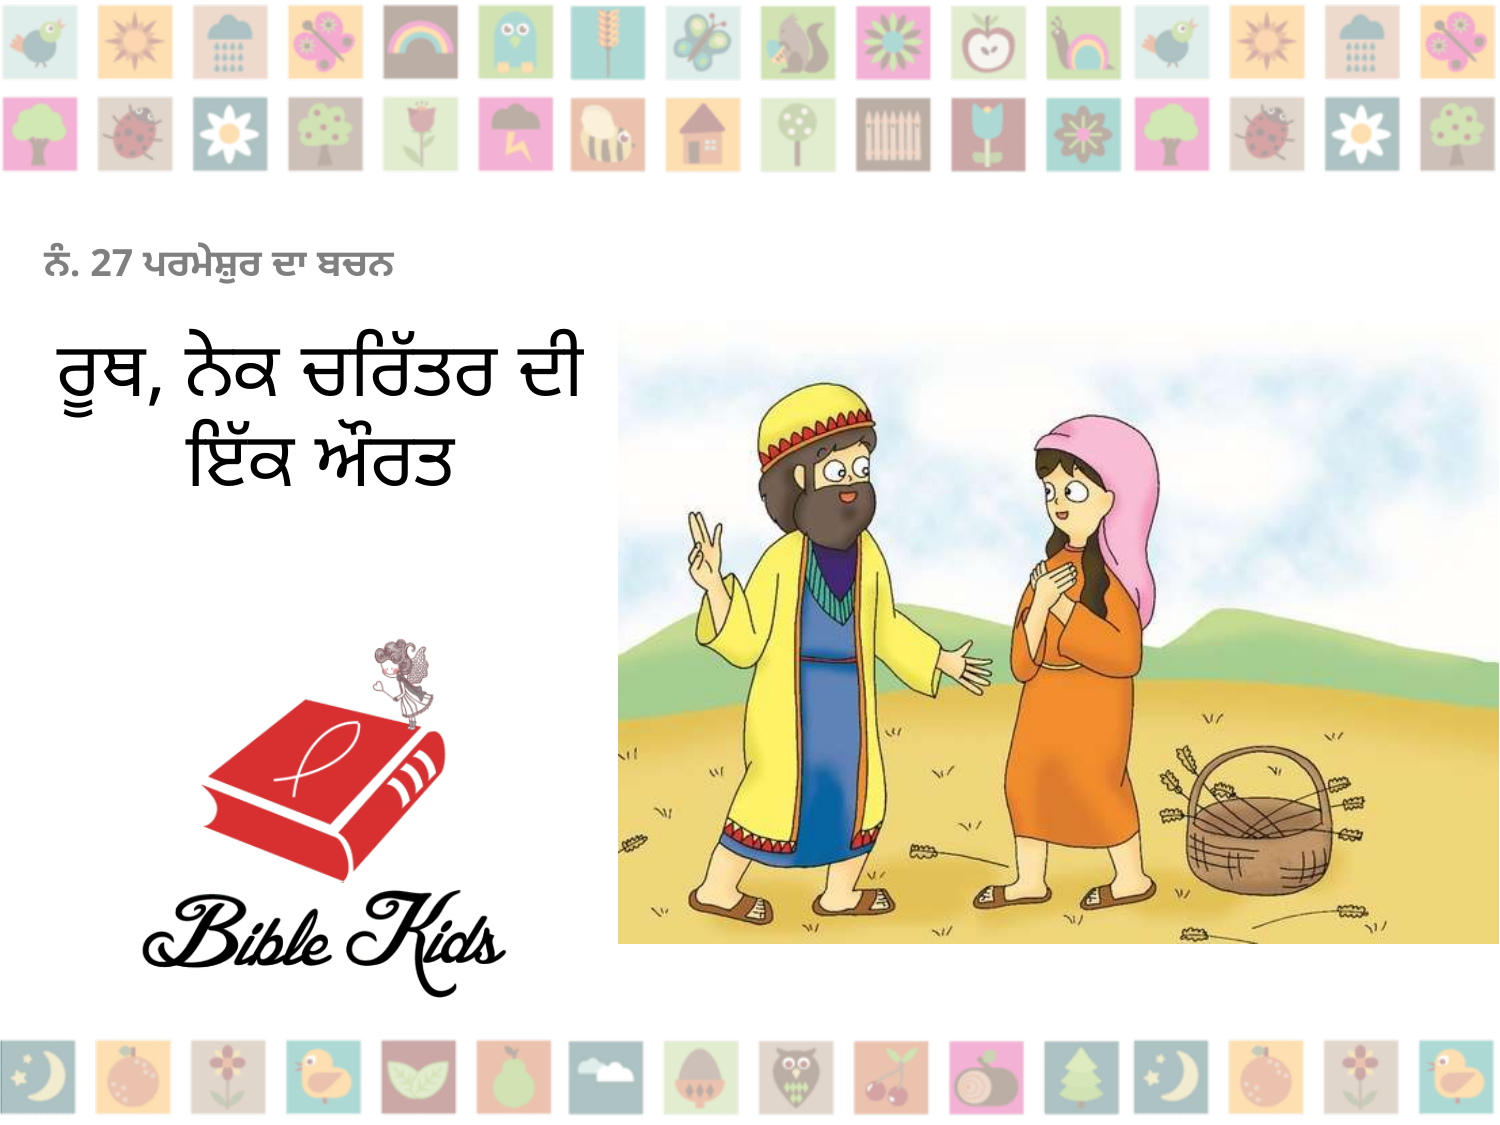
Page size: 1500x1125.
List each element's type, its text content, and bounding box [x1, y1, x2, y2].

text_box ਰੂਥ, ਨੇਕ ਚਰਿੱਤਰ ਦੀ ਇੱਕ ਔਰਤ [0, 314, 644, 510]
picture [618, 321, 1500, 945]
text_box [0, 3, 1500, 181]
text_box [0, 1028, 1500, 1118]
text_box ਨੰ. 27 ਪਰਮੇਸ਼ੁਰ ਦਾ ਬਚਨ [29, 231, 543, 292]
picture [117, 600, 544, 1027]
